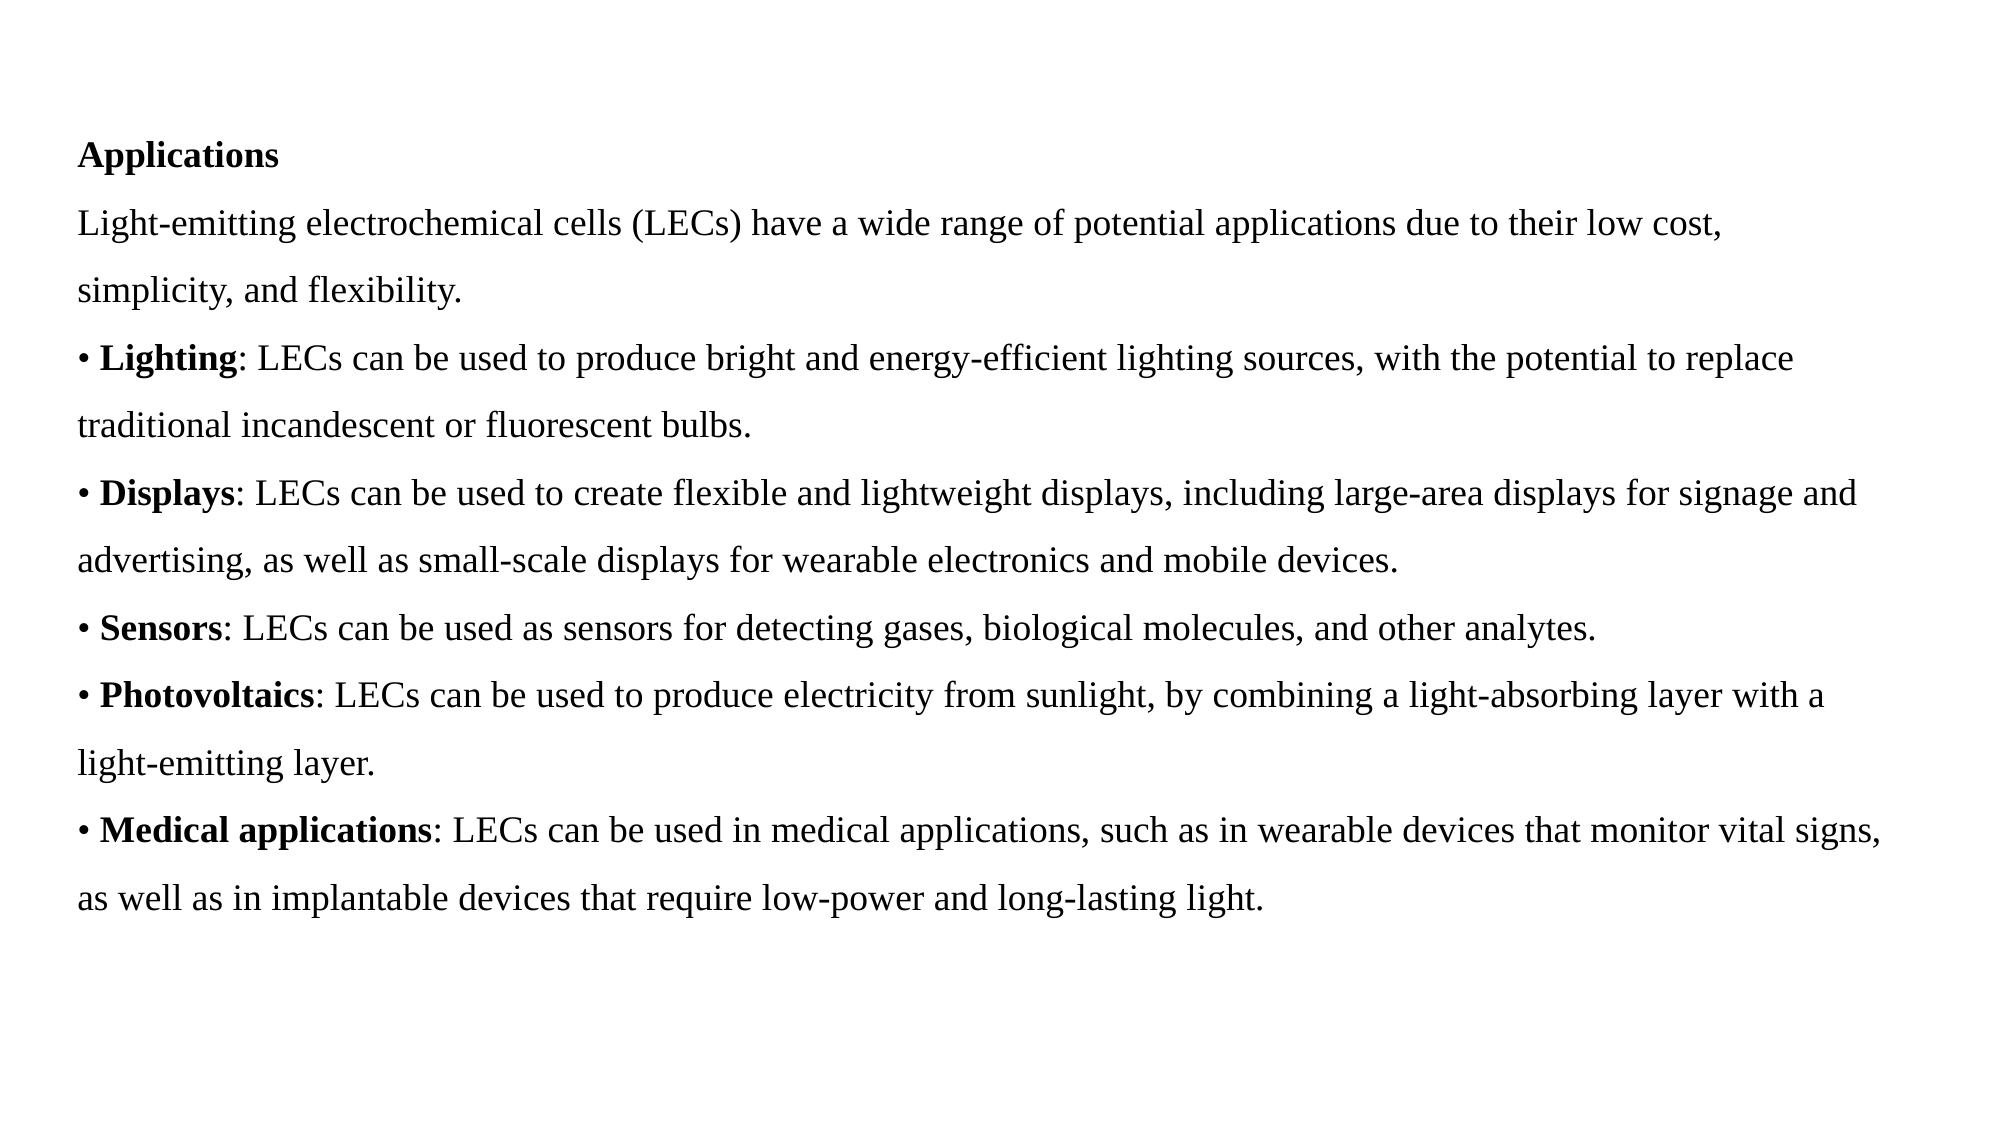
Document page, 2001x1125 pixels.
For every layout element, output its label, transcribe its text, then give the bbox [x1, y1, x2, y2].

text_box Applications Light-emitting electrochemical cells (LECs) have a wide range of potential applications due to their low cost, simplicity, and flexibility. • Lighting: LECs can be used to produce bright and energy-efficient lighting sources, with the potential to replace traditional incandescent or fluorescent bulbs. • Displays: LECs can be used to create flexible and lightweight displays, including large-area displays for signage and advertising, as well as small-scale displays for wearable electronics and mobile devices. • Sensors: LECs can be used as sensors for detecting gases, biological molecules, and other analytes. • Photovoltaics: LECs can be used to produce electricity from sunlight, by combining a light-absorbing layer with a light-emitting layer. • Medical applications: LECs can be used in medical applications, such as in wearable devices that monitor vital signs, as well as in implantable devices that require low-power and long-lasting light. [62, 100, 1900, 926]
